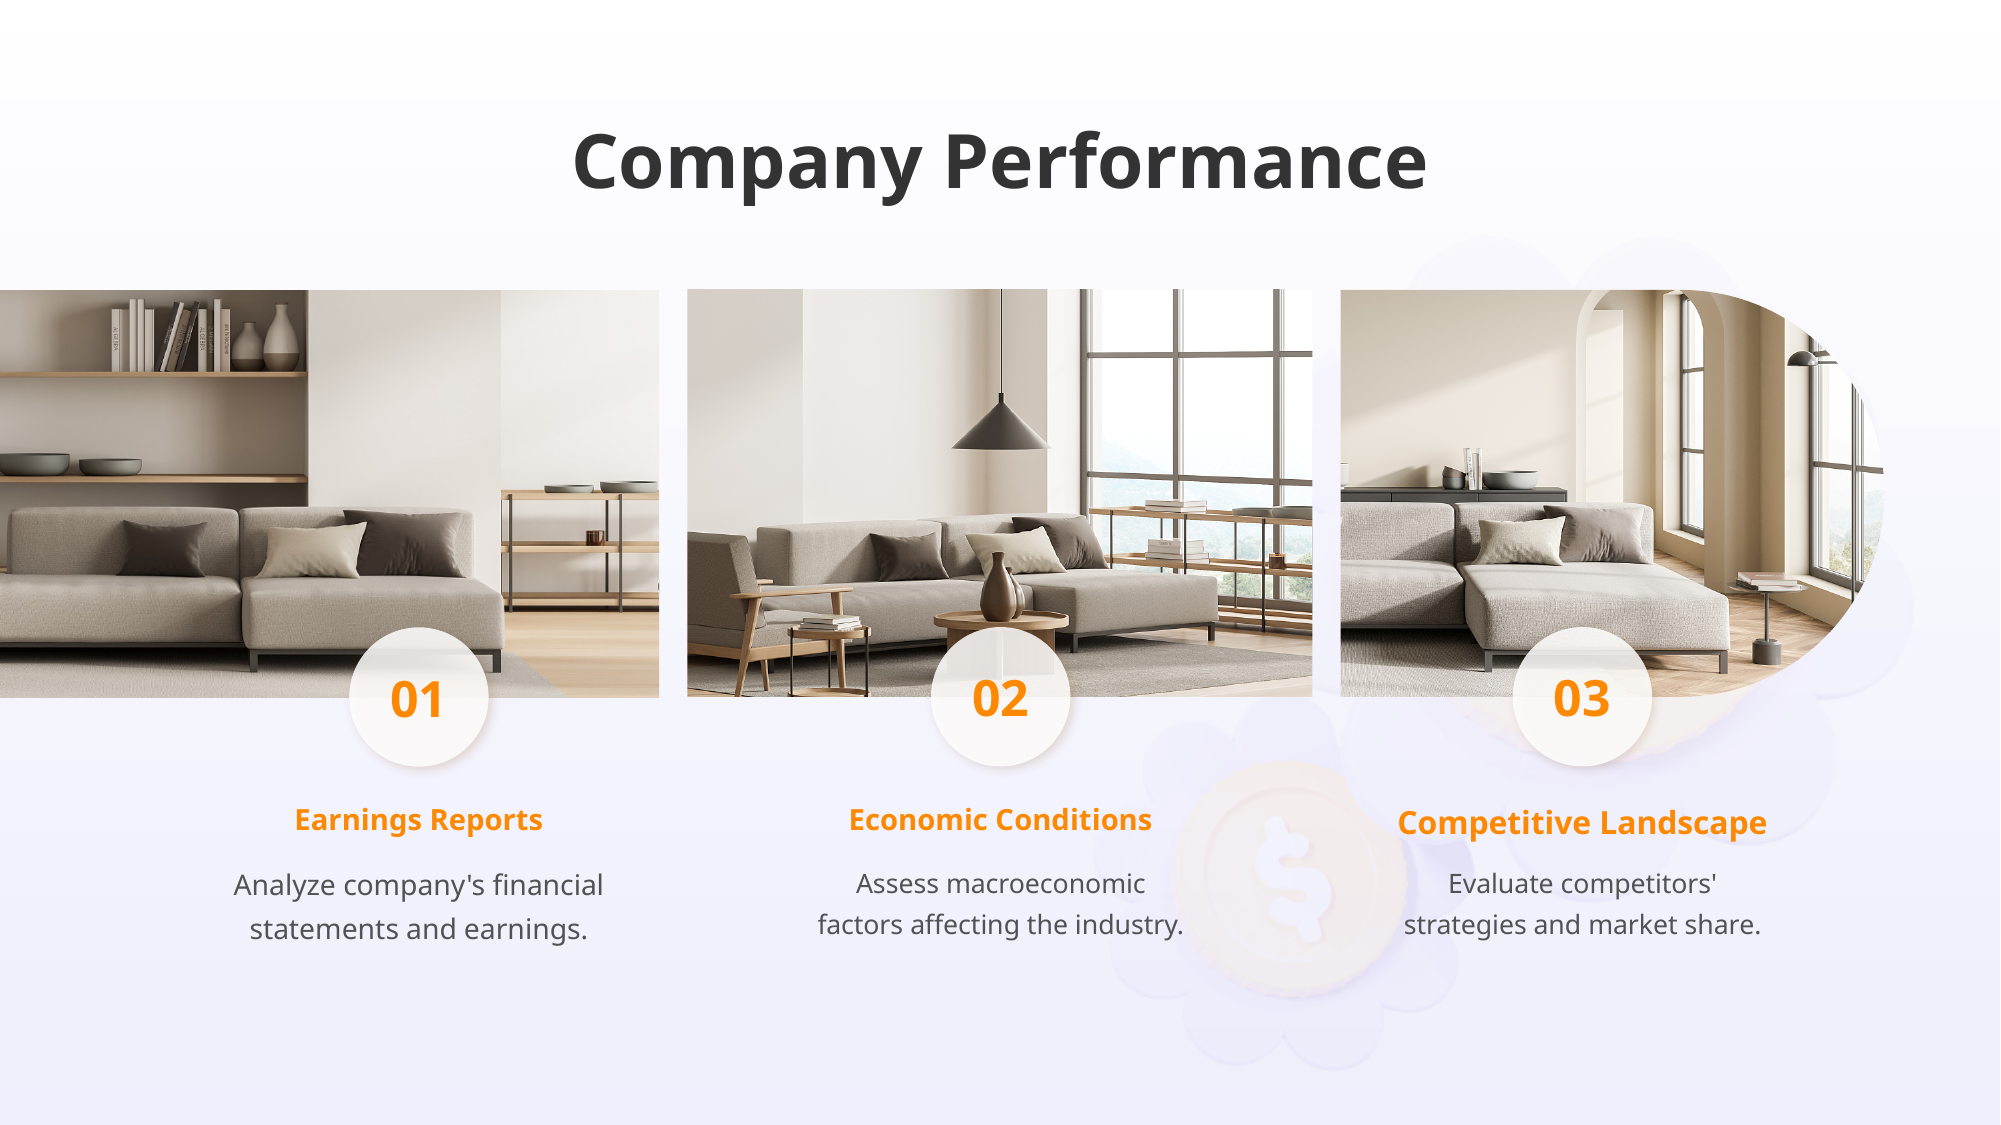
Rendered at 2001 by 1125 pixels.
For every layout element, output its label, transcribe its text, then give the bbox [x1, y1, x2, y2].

text_box 03 [1511, 697, 1654, 768]
picture [687, 289, 1313, 698]
text_box Evaluate competitors' strategies and market share. [1396, 857, 1768, 975]
text_box Analyze company's financial statements and earnings. [233, 857, 605, 975]
text_box 01 [348, 698, 490, 768]
picture [1340, 289, 1885, 697]
picture [0, 290, 660, 698]
text_box Economic Conditions [815, 783, 1187, 842]
text_box Competitive Landscape [1396, 783, 1768, 842]
text_box Assess macroeconomic factors affecting the industry. [815, 857, 1187, 975]
title Company Performance [114, 26, 1886, 204]
text_box 02 [929, 698, 1072, 768]
text_box Earnings Reports [233, 783, 605, 842]
